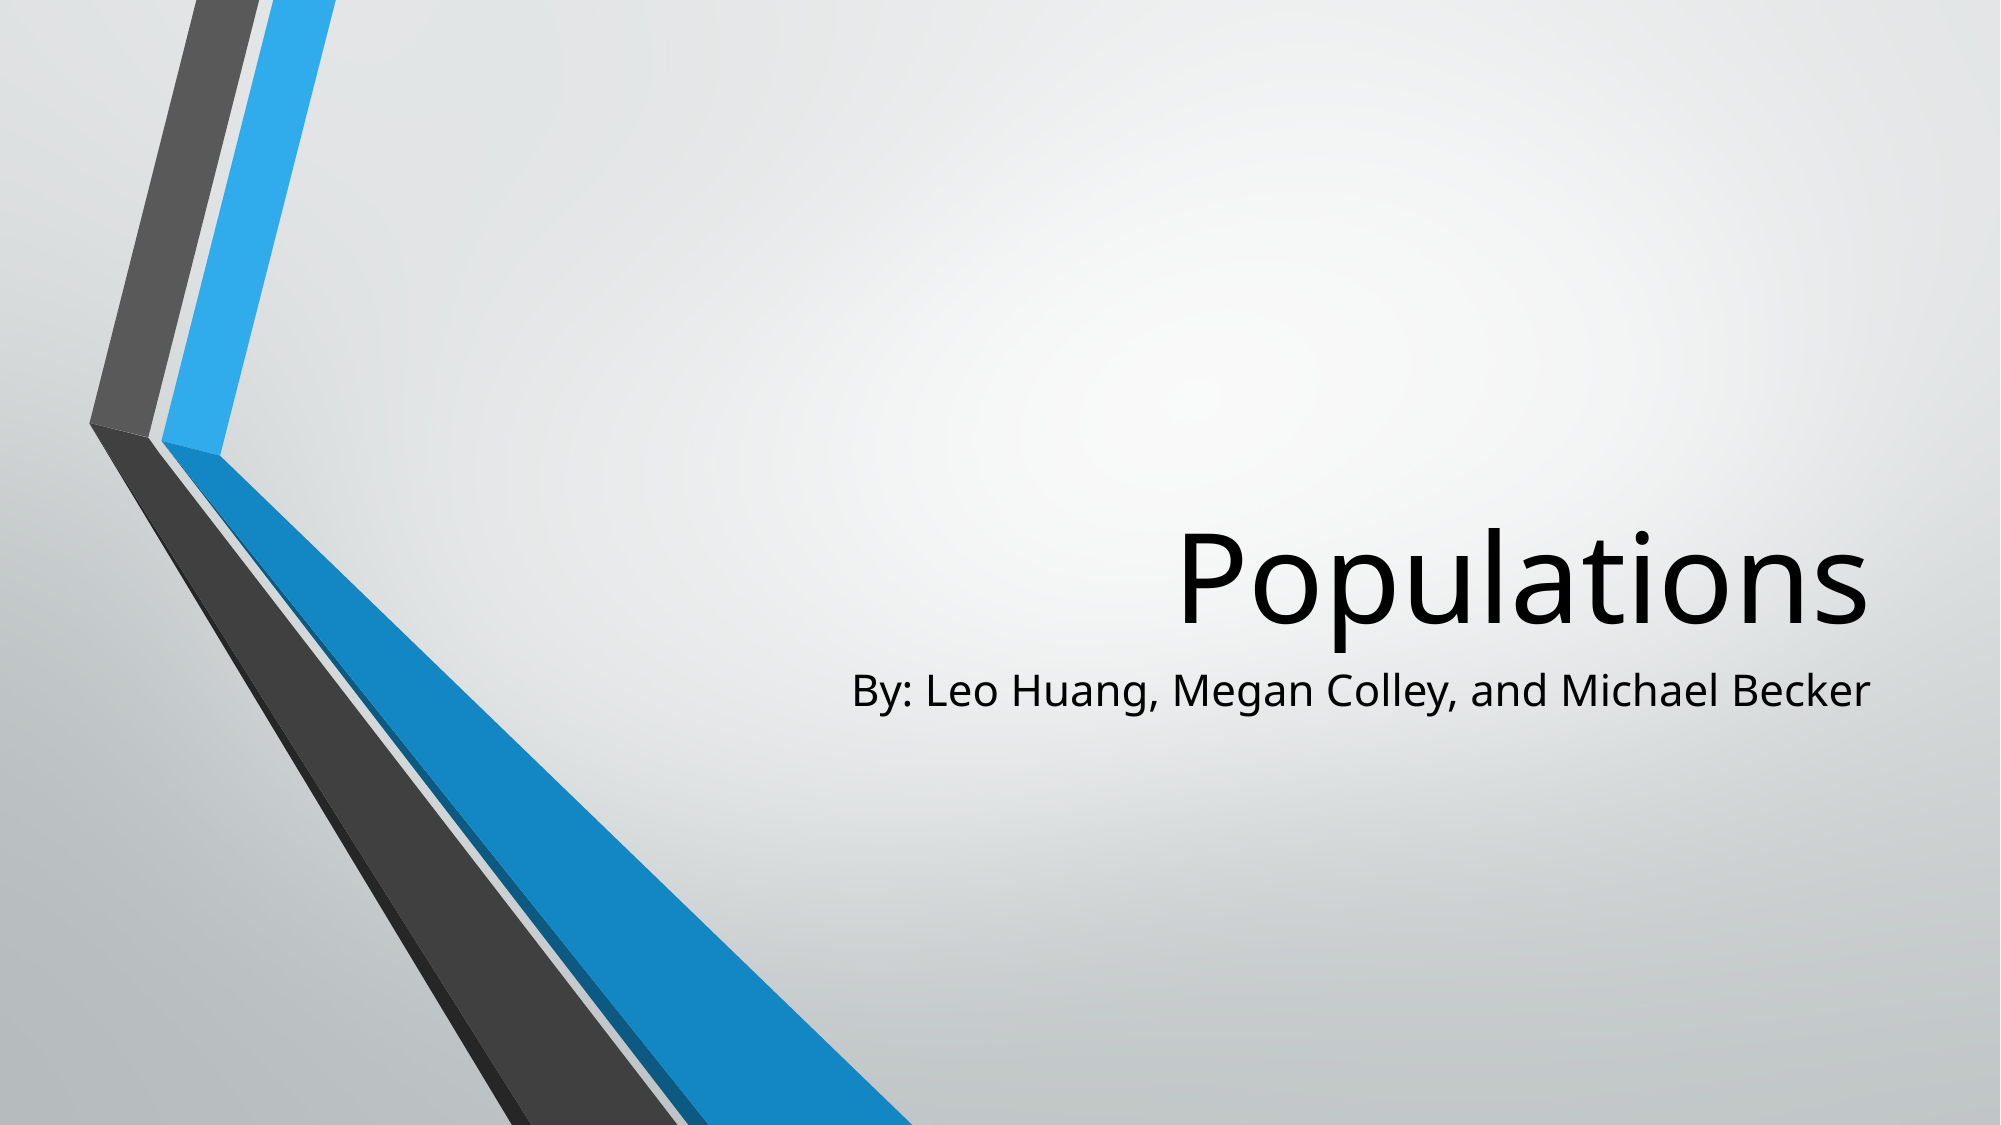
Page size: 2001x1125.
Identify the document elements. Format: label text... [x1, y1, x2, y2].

title Populations [480, 226, 1887, 656]
subtitle By: Leo Huang, Megan Colley, and Michael Becker [740, 655, 1887, 884]
